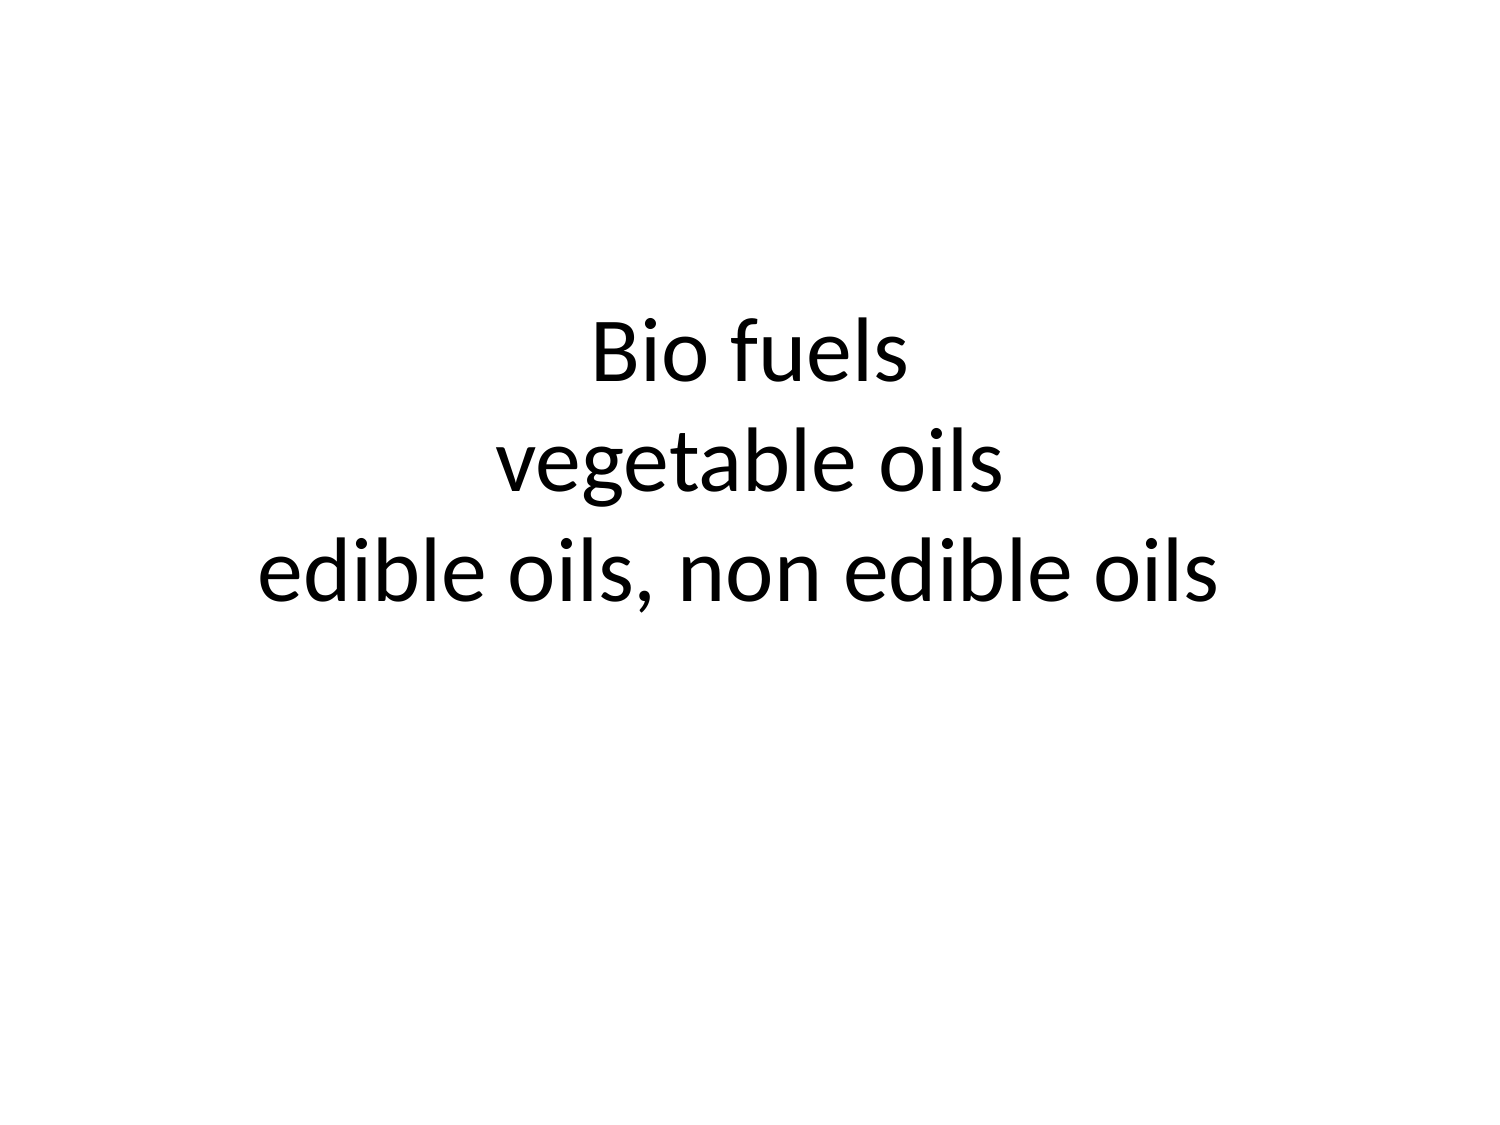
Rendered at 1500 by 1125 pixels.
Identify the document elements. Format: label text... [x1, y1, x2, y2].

title Bio fuels vegetable oils edible oils, non edible oils [75, 45, 1425, 975]
